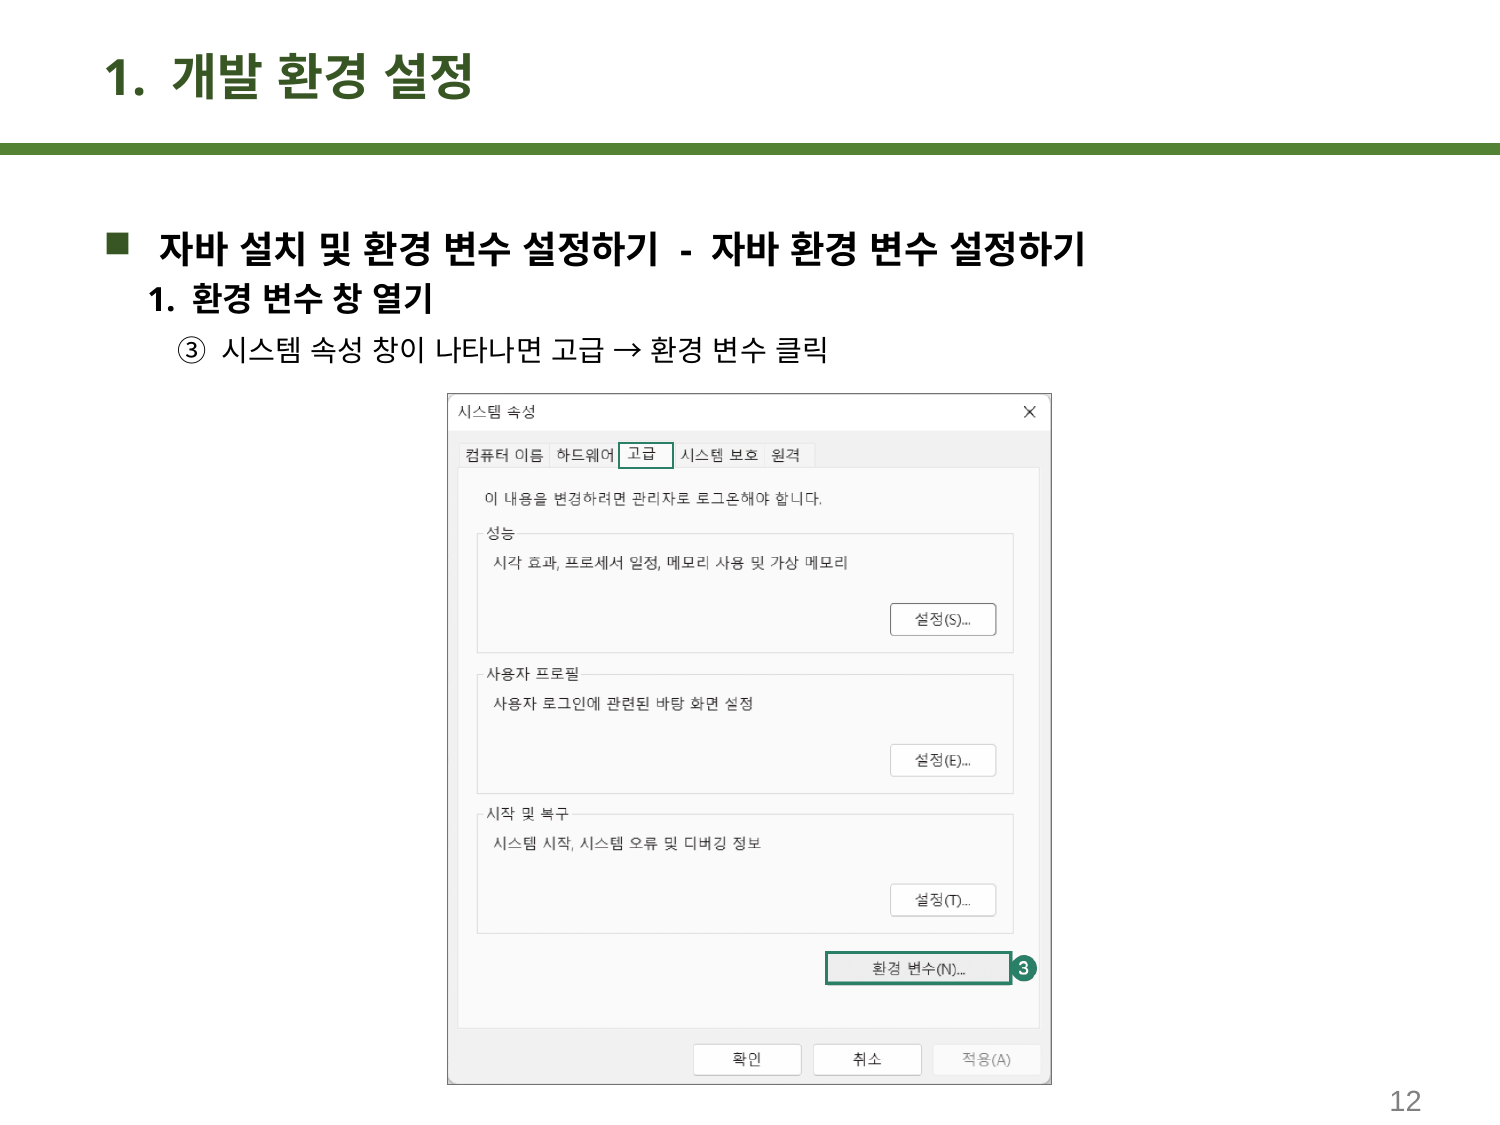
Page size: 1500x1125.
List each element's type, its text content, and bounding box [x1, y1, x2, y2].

list 자바 설치 및 환경 변수 설정하기 - 자바 환경 변수 설정하기 1. 환경 변수 창 열기 ③ 시스템 속성 창이 나타나면 고급 → 환경 변수 클릭 [88, 196, 1436, 1083]
picture [438, 381, 1062, 1095]
title 1. 개발 환경 설정 [88, 30, 1211, 121]
